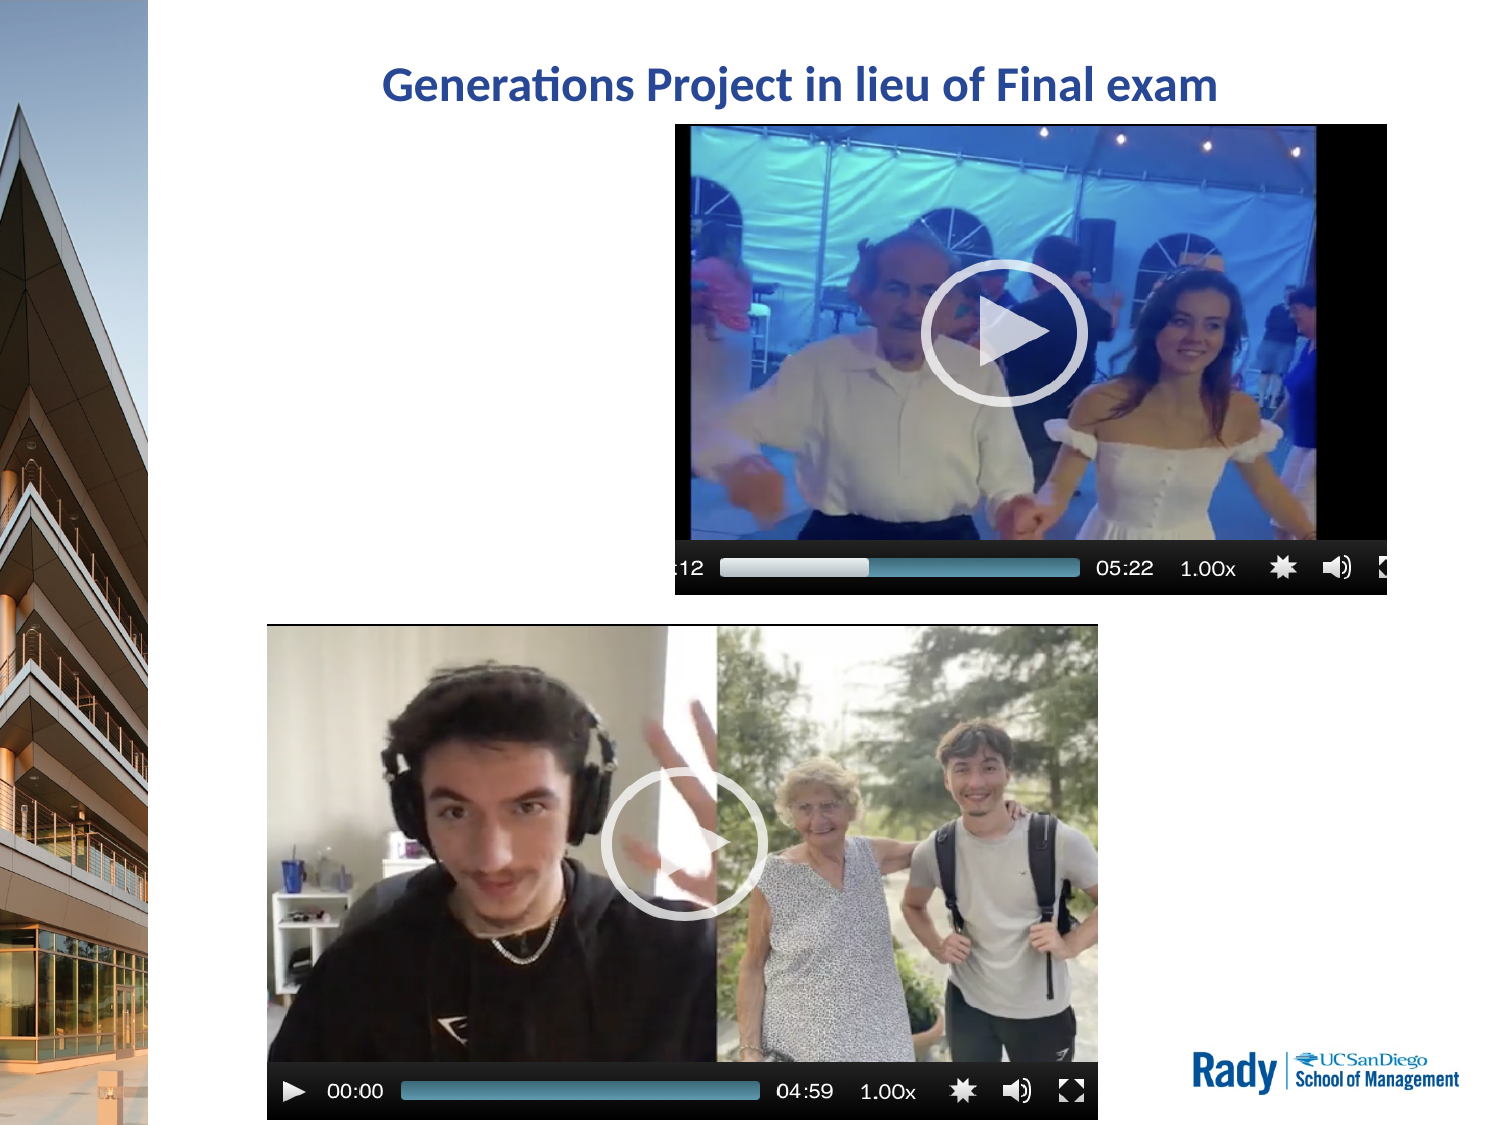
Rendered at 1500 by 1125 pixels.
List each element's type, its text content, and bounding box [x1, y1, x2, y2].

picture [1187, 1044, 1463, 1101]
title Generations Project in lieu of Final exam [187, 0, 1426, 163]
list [262, 624, 1099, 1125]
picture [0, 0, 148, 1125]
picture [675, 124, 1387, 601]
